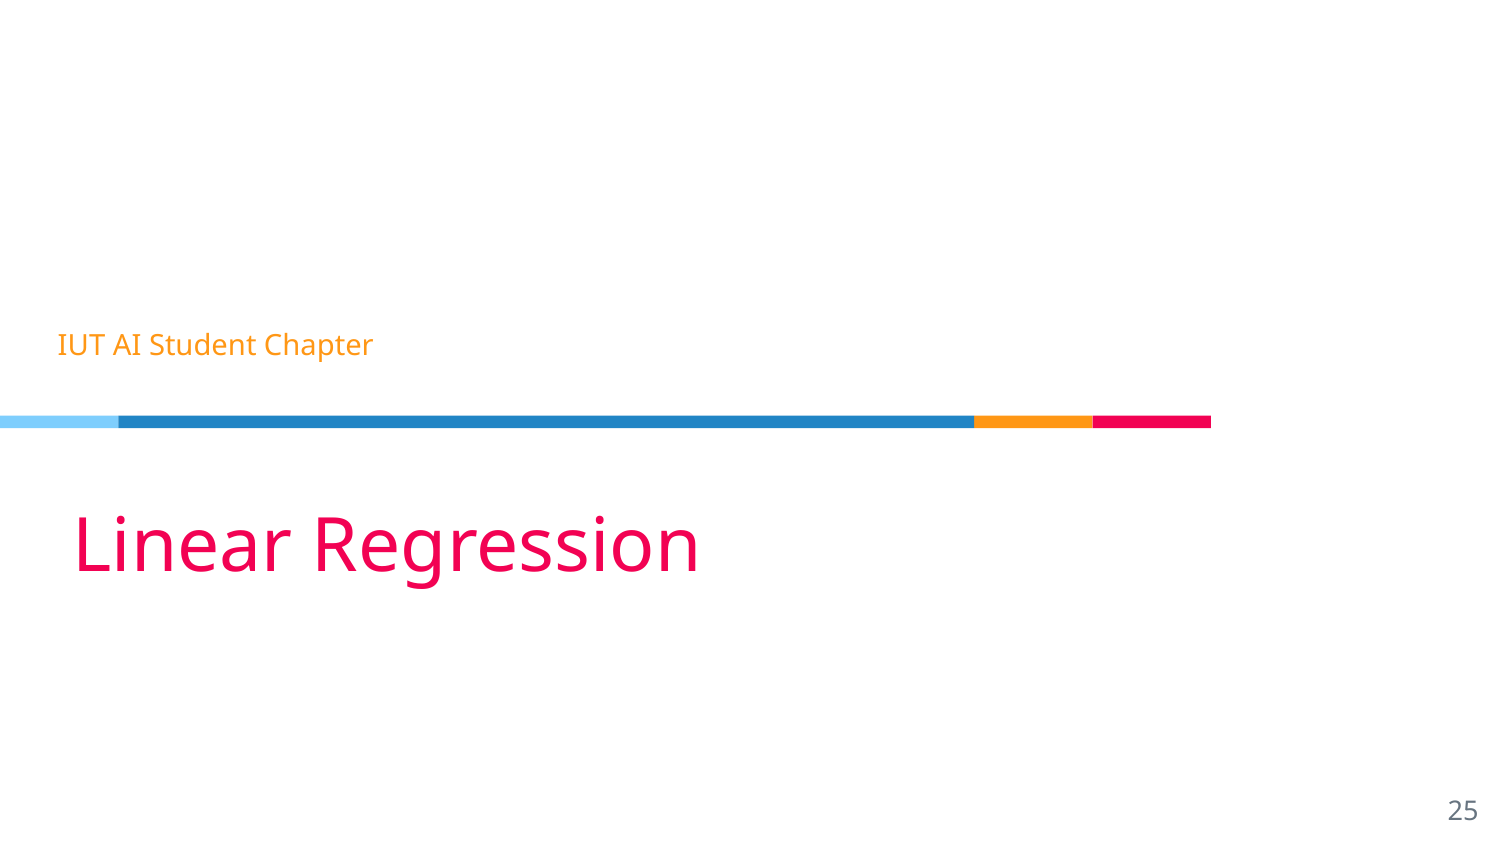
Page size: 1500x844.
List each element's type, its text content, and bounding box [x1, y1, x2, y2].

title Linear Regression [57, 481, 1320, 758]
text_box IUT AI Student Chapter [42, 311, 817, 377]
slide_number ‹#› [1403, 779, 1494, 844]
